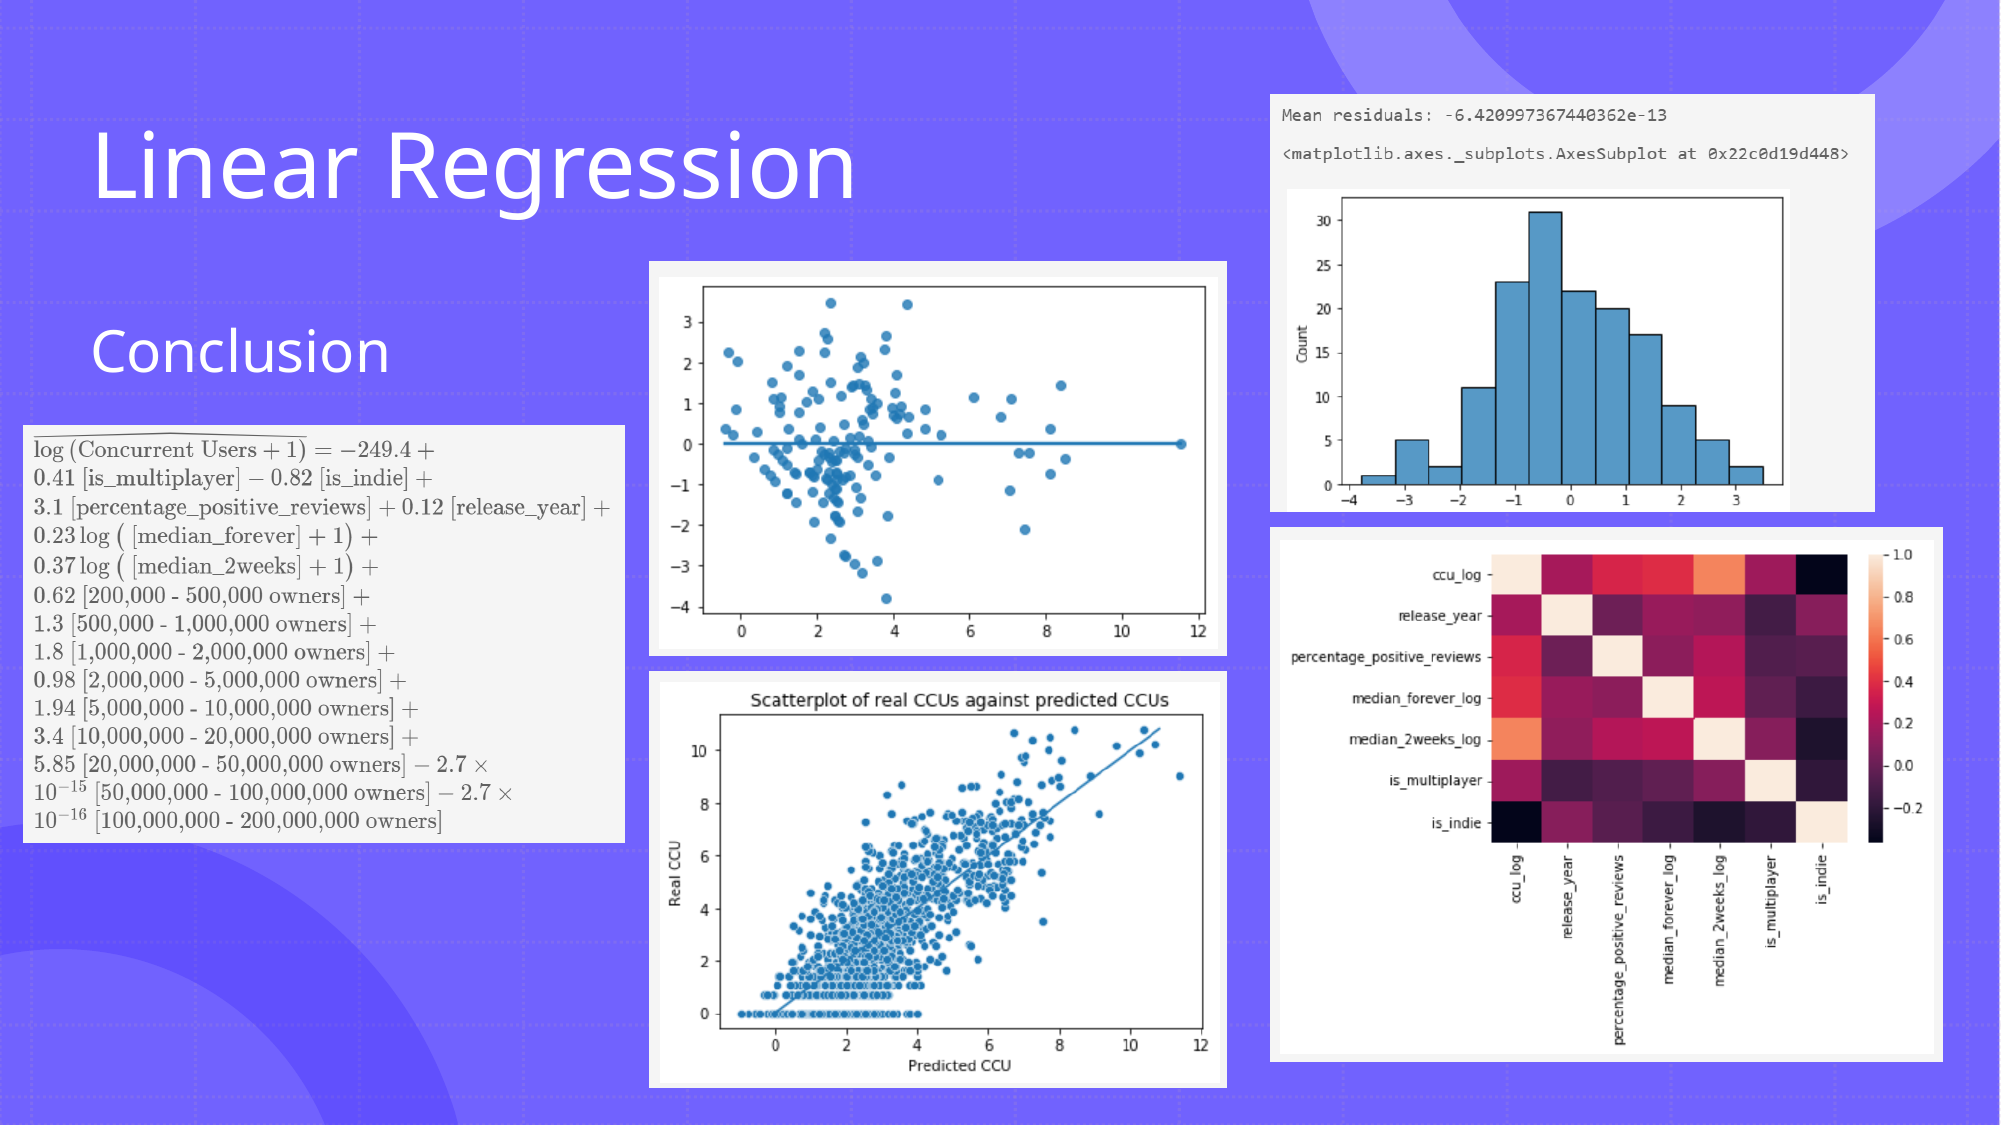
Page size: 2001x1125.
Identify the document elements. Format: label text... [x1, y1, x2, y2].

title Linear Regression [75, 59, 1834, 278]
picture [649, 671, 1227, 1088]
picture [23, 425, 625, 843]
list Conclusion [75, 299, 1834, 1014]
picture [649, 261, 1227, 656]
picture [1270, 527, 1943, 1062]
picture [1270, 94, 1875, 512]
